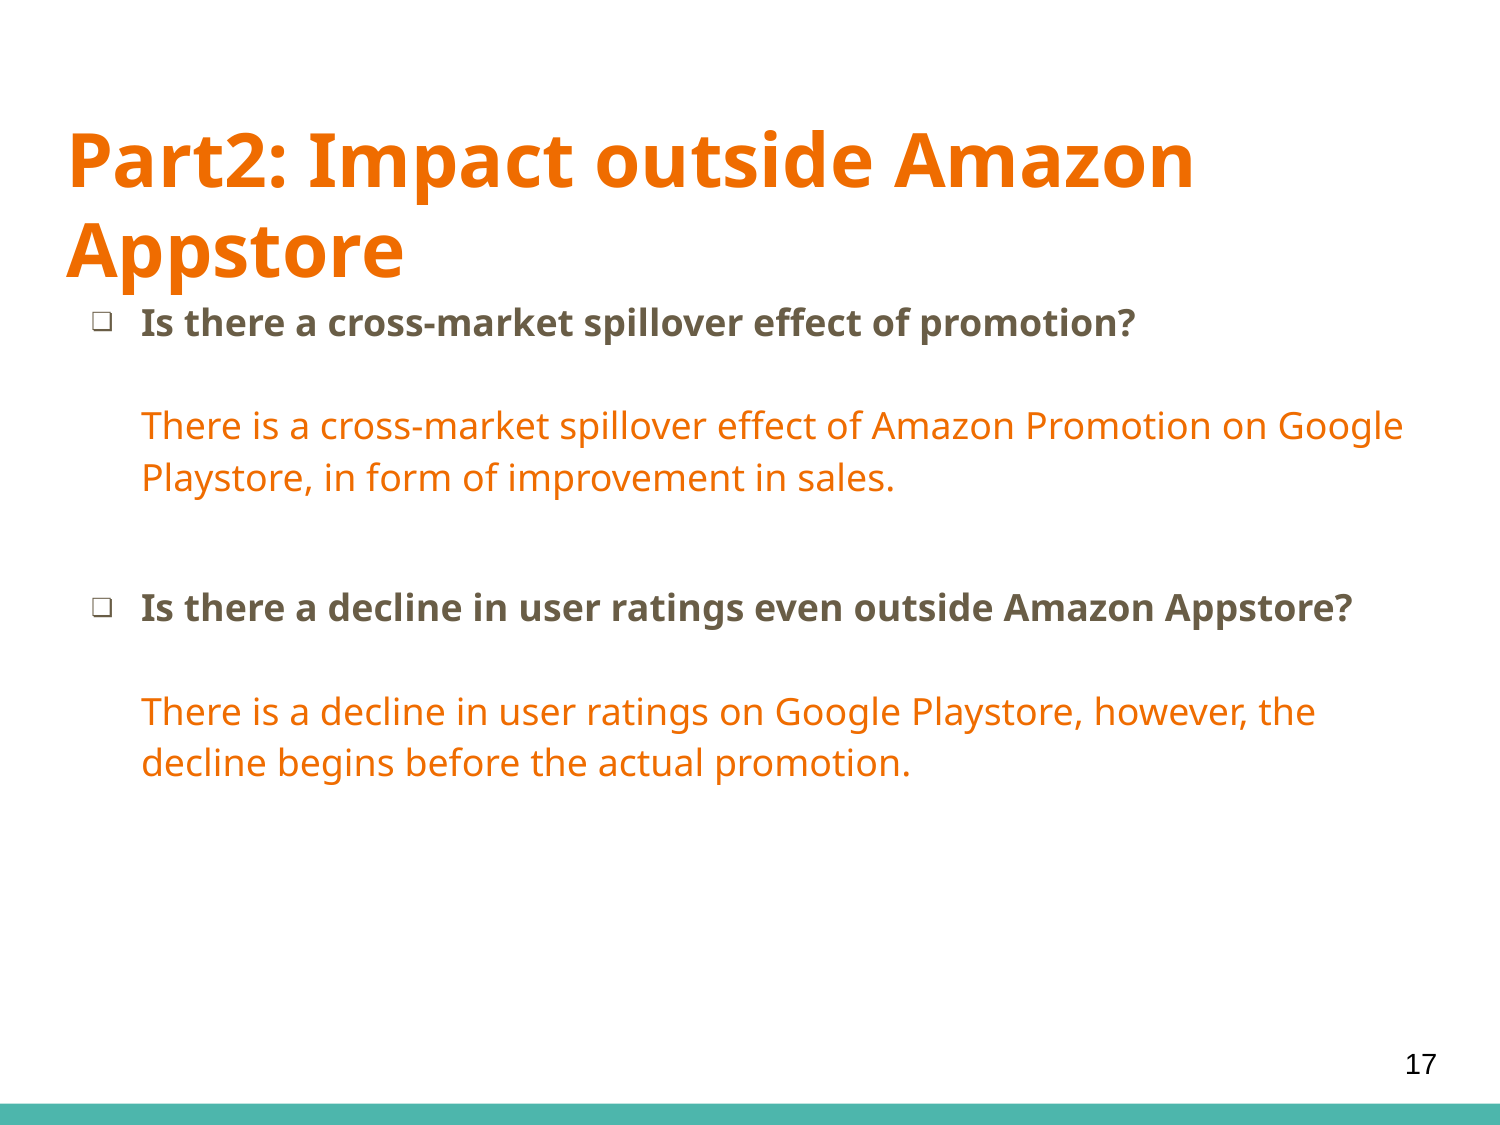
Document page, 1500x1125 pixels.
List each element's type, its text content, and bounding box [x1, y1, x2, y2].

slide_number 16 [1389, 1019, 1480, 1106]
list Is there a cross-market spillover effect of promotion? There is a cross-market spillover effect of Amazon Promotion on Google Playstore, in form of improvement in sales. Is there a decline in user ratings even outside Amazon Appstore? There is a decline in user ratings on Google Playstore, however, the decline begins before the actual promotion. [51, 276, 1449, 1000]
title Part2: Impact outside Amazon Appstore [51, 97, 1449, 252]
